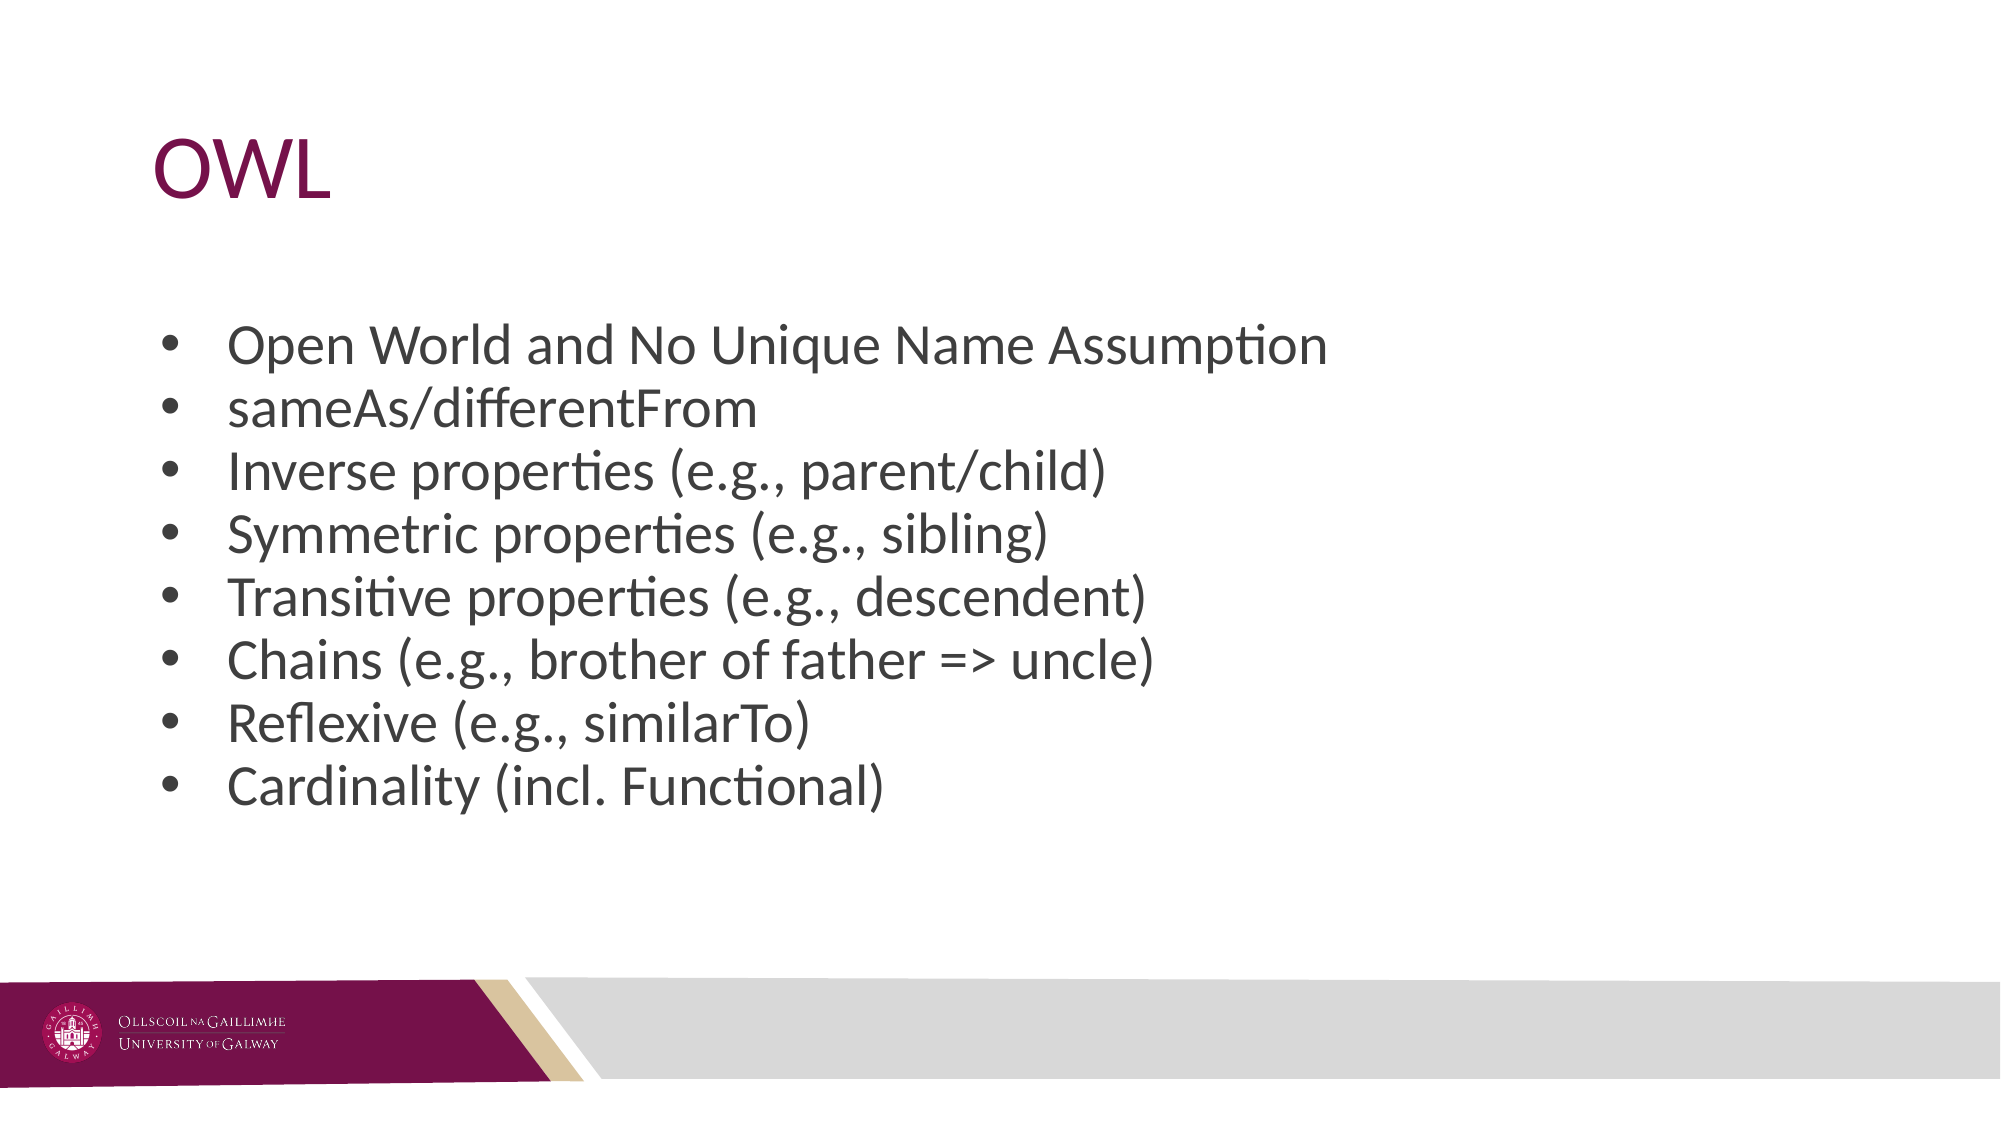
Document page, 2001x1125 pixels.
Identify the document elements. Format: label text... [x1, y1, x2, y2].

picture [42, 1002, 285, 1063]
list Open World and No Unique Name Assumption sameAs/differentFrom Inverse properties (e.g., parent/child) Symmetric properties (e.g., sibling) Transitive properties (e.g., descendent) Chains (e.g., brother of father => uncle) Reflexive (e.g., similarTo) Cardinality (incl. Functional) [137, 299, 1863, 925]
title OWL [137, 59, 1863, 278]
